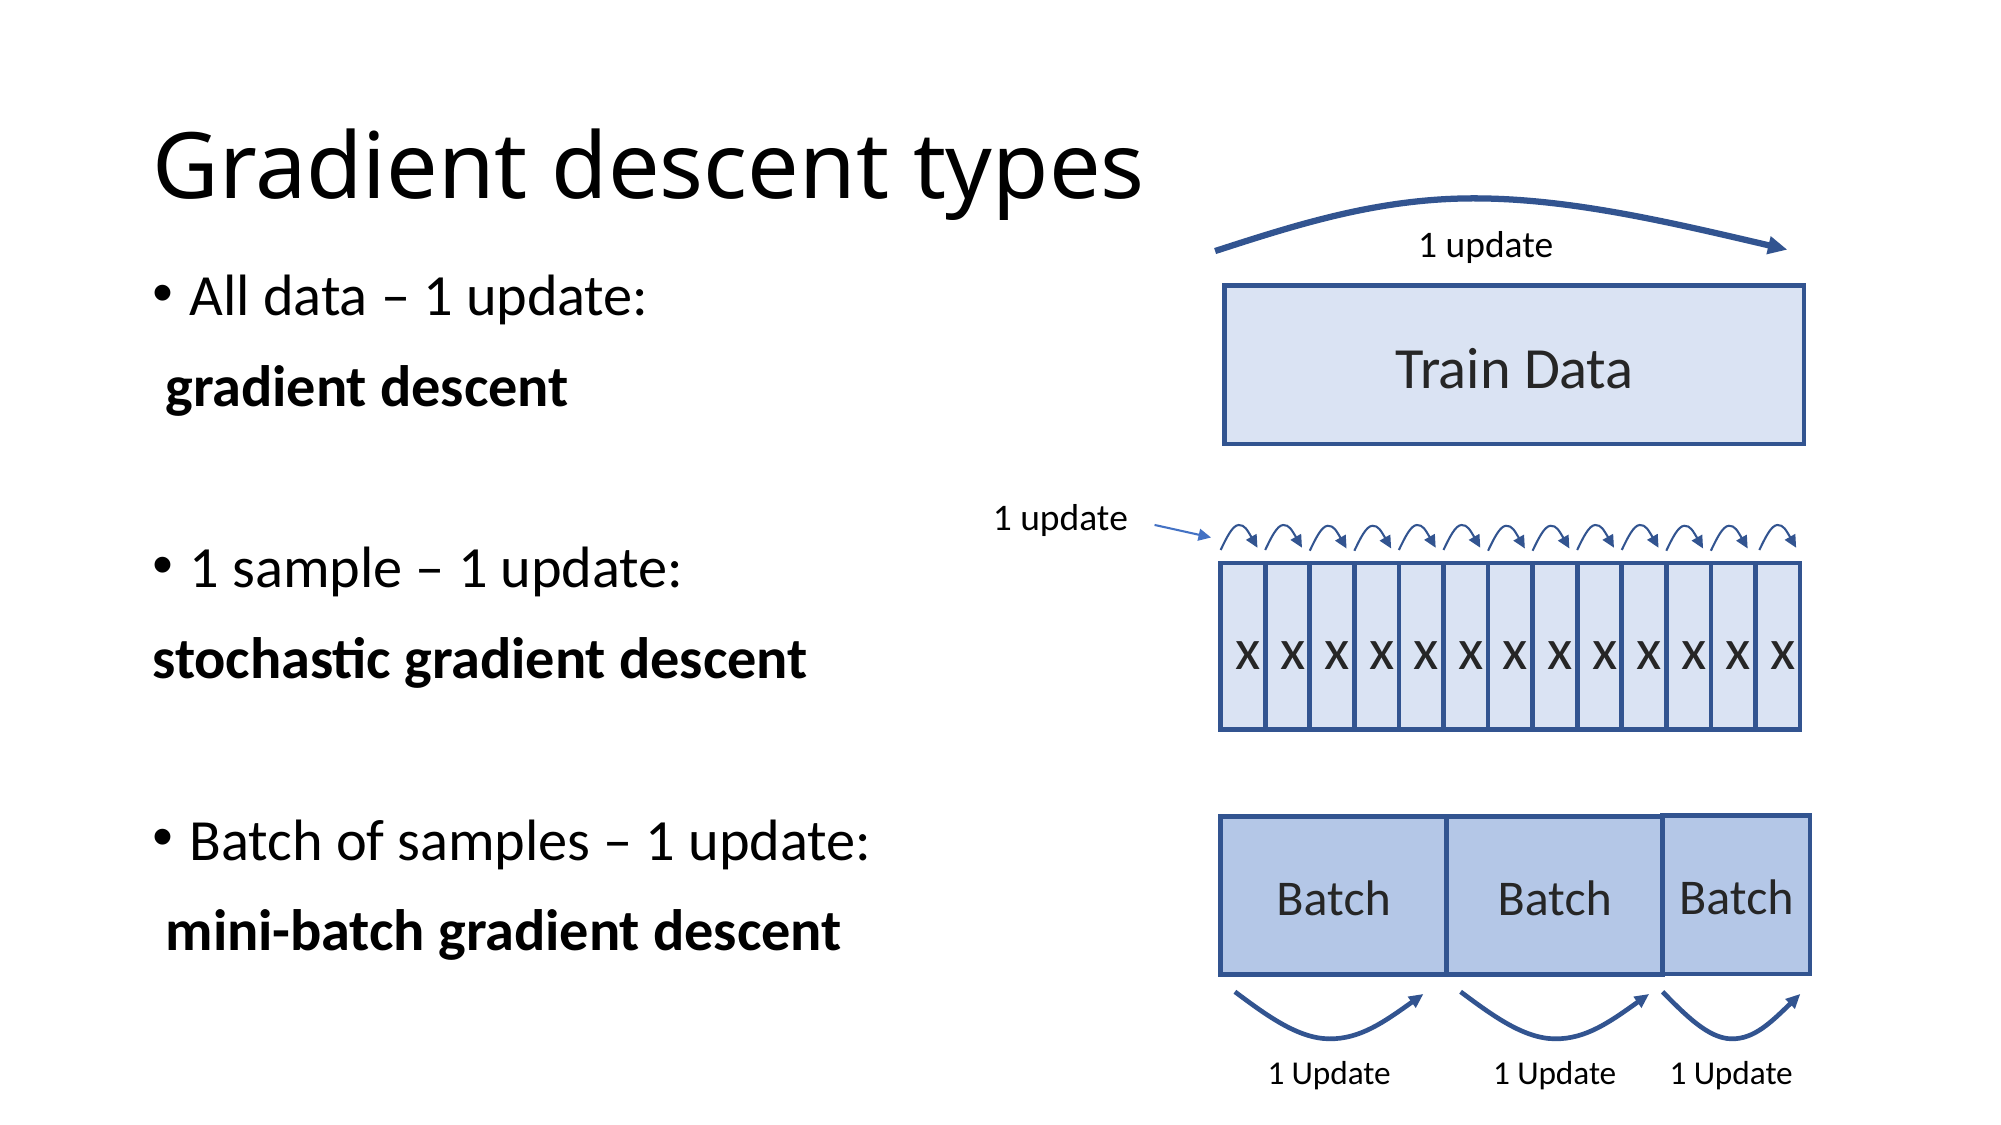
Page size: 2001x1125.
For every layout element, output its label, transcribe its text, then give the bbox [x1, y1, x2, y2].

text_box 1 update [1403, 213, 1610, 273]
text_box Train Data [1224, 284, 1805, 445]
text_box Batch [1220, 815, 1446, 976]
title Gradient descent types [137, 59, 1863, 249]
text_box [978, 485, 1801, 730]
list All data – 1 update: gradient descent 1 sample – 1 update: stochastic gradient descent Batch of samples – 1 update: mini-batch gradient descent [137, 249, 1863, 1100]
text_box [1214, 197, 1787, 253]
text_box Batch [1446, 815, 1664, 976]
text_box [1652, 991, 1811, 1078]
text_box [1446, 991, 1652, 1078]
text_box Batch [1662, 814, 1811, 975]
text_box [1221, 991, 1438, 1078]
